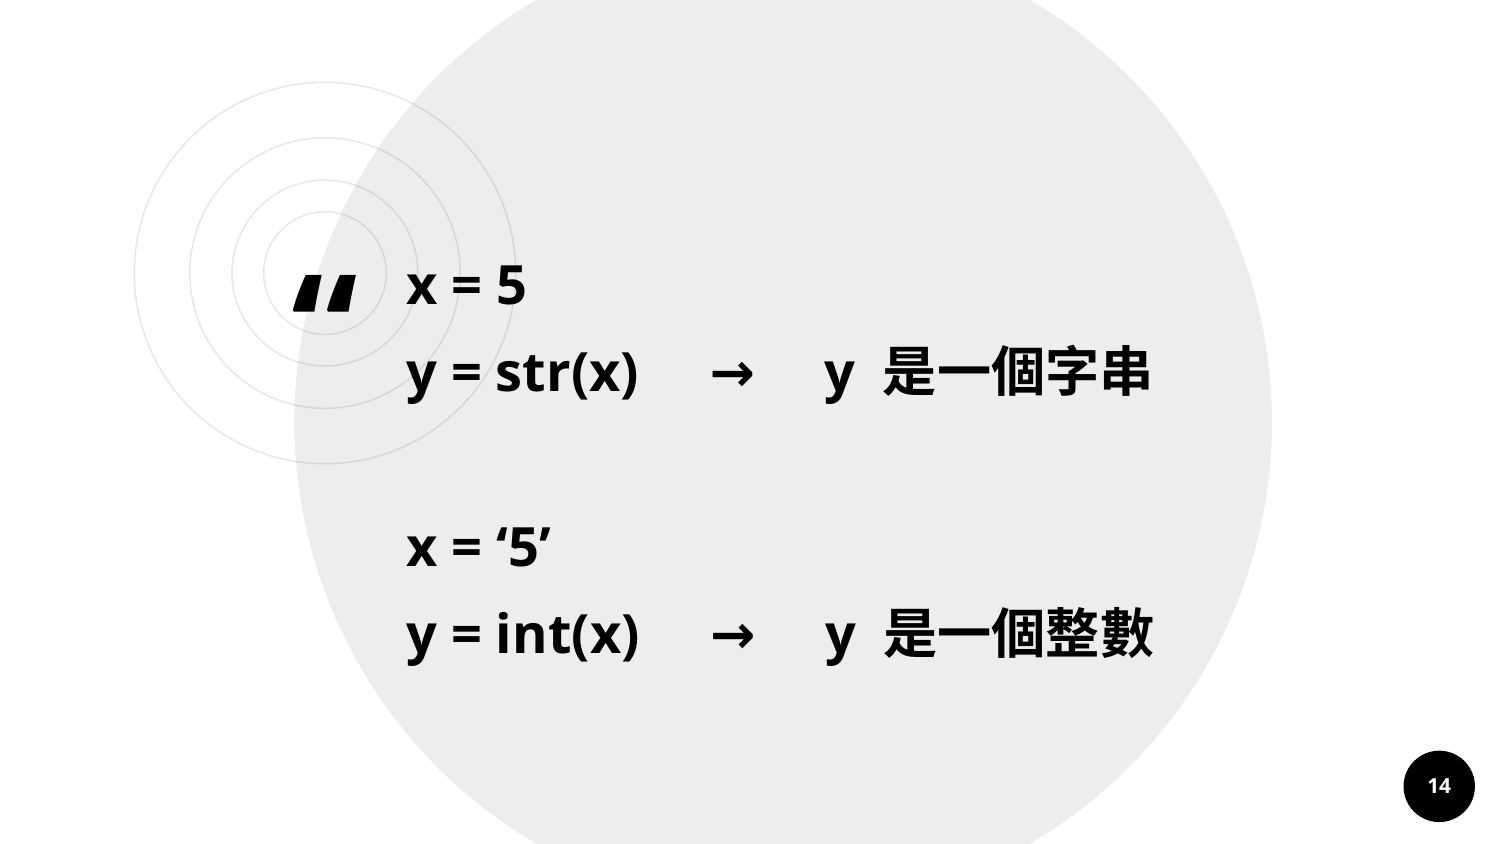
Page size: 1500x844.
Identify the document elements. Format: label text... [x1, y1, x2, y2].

list x = 5 y = str(x) → y 是一個字串 x = ‘5’ y = int(x) → y 是一個整數 [391, 225, 1475, 452]
slide_number 14 [1403, 750, 1475, 823]
